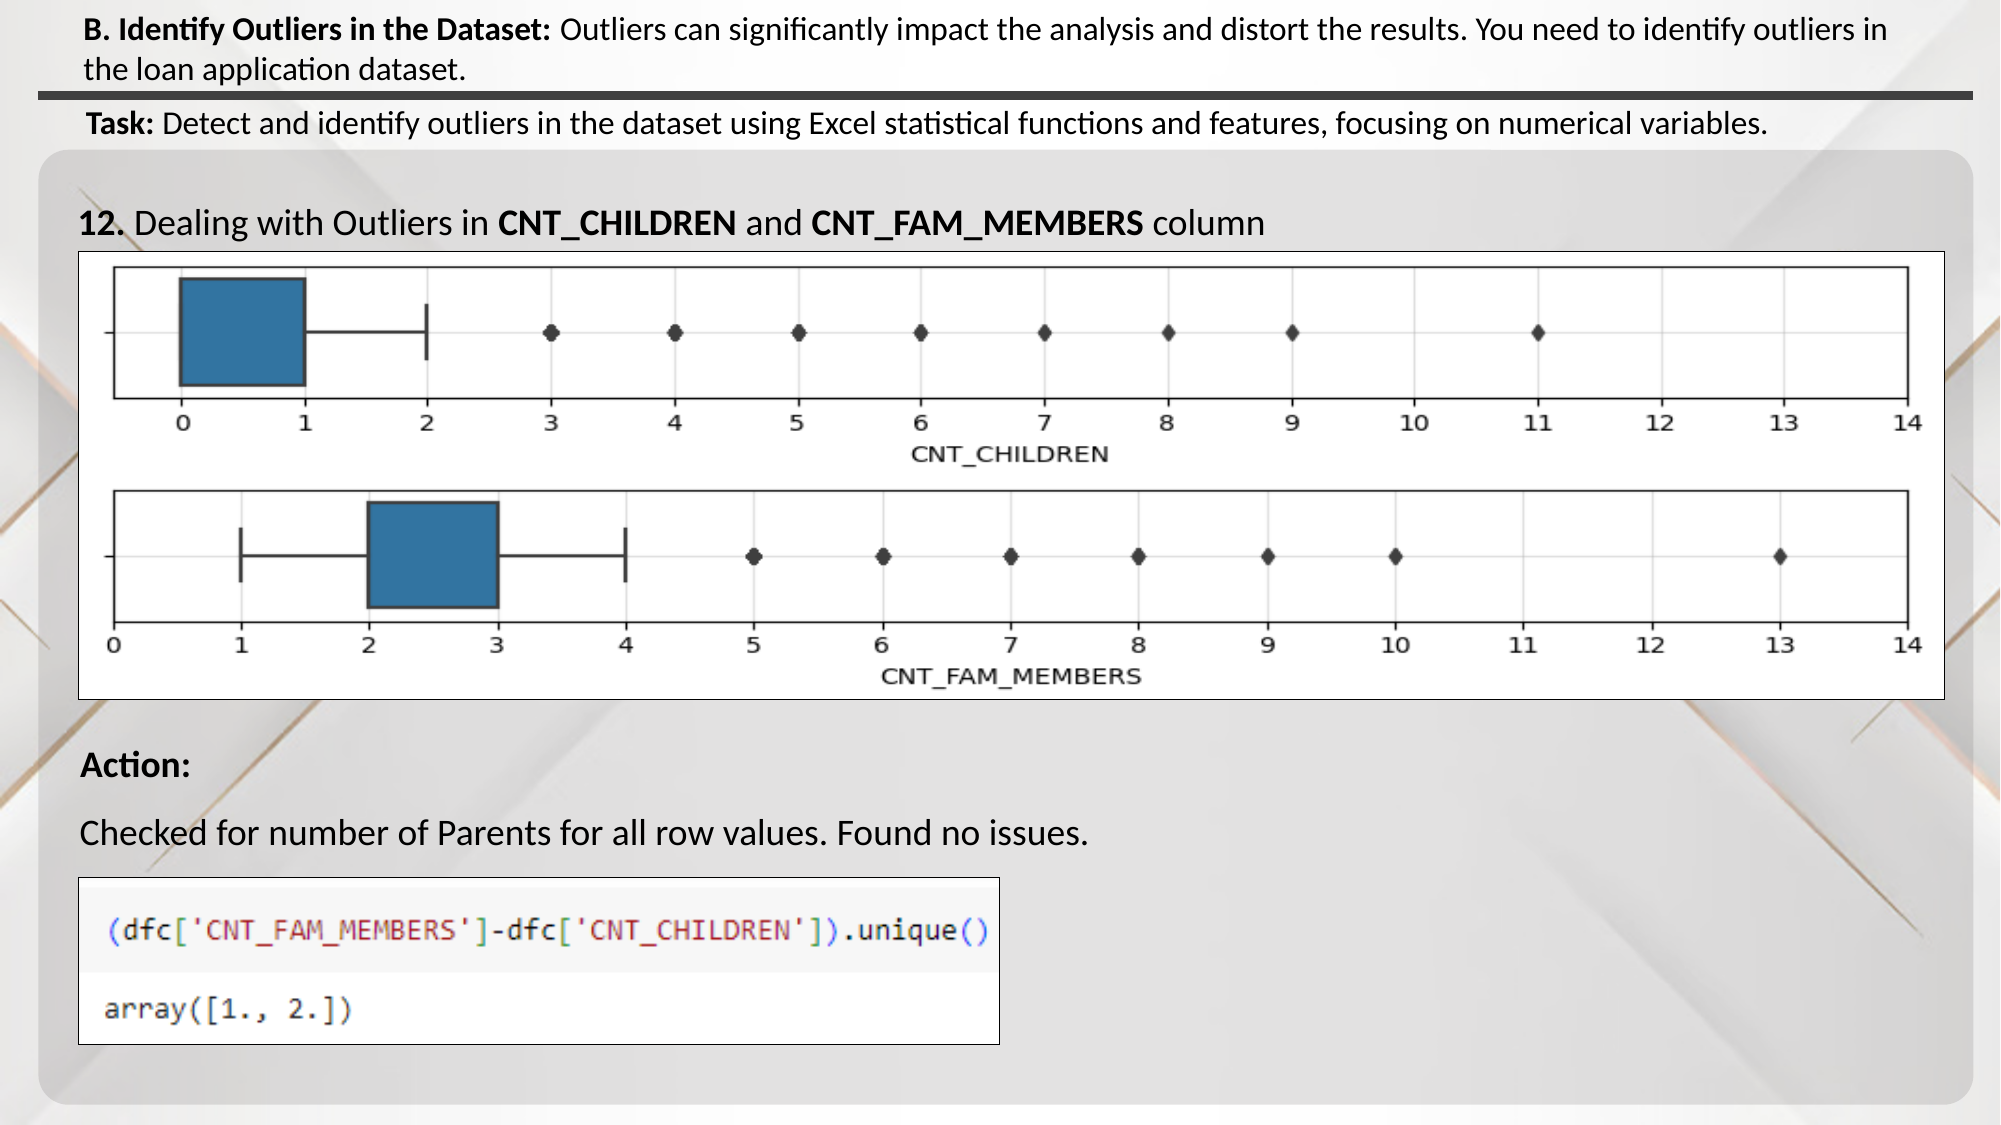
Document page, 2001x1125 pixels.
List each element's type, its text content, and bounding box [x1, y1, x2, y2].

text_box 12. Dealing with Outliers in CNT_CHILDREN and CNT_FAM_MEMBERS column [63, 190, 1945, 251]
text_box B. Identify Outliers in the Dataset: Outliers can significantly impact the analysis and distort the results. You need to identify outliers in the loan application dataset. [68, 0, 1917, 95]
text_box Checked for number of Parents for all row values. Found no issues. [64, 800, 1945, 861]
picture [78, 877, 1000, 1045]
picture [0, 0, 2001, 1125]
text_box Action: [65, 732, 207, 793]
text_box Task: Detect and identify outliers in the dataset using Excel statistical functions and features, focusing on numerical variables. [71, 100, 1917, 149]
text_box [37, 148, 1975, 1106]
picture [78, 251, 1945, 700]
